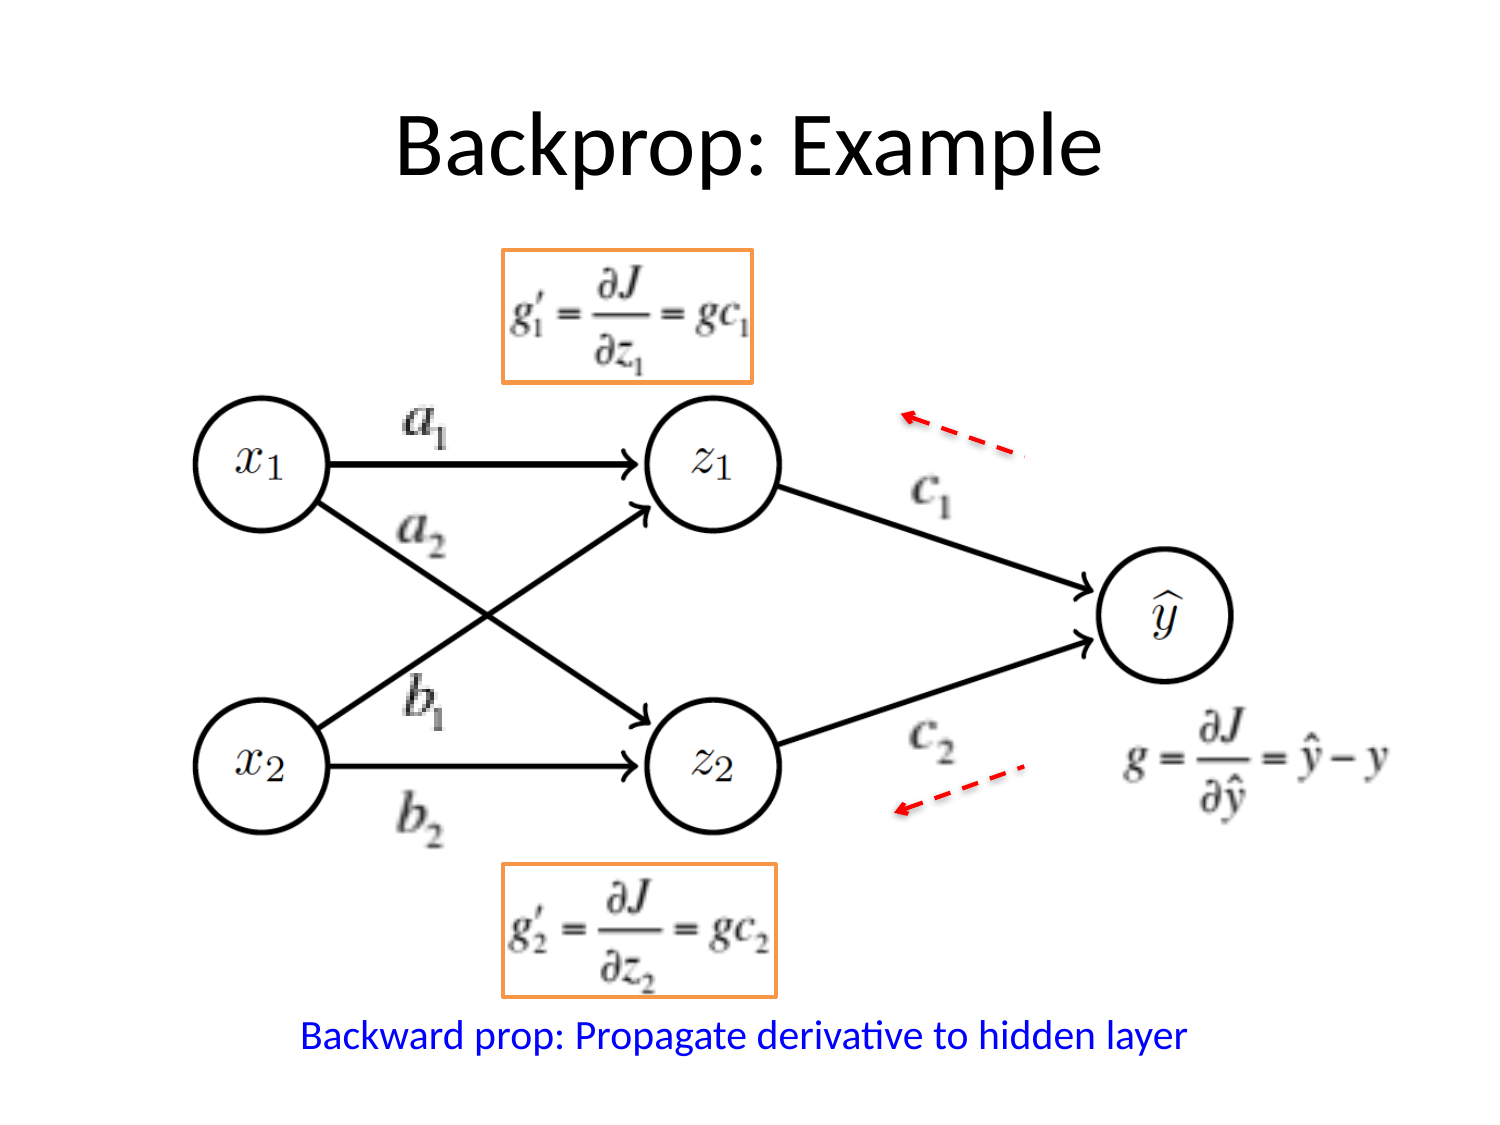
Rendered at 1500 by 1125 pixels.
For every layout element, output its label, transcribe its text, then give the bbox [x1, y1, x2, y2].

picture [179, 385, 1251, 851]
text_box Backward prop: Propagate derivative to hidden layer [179, 1000, 1309, 1066]
title Backprop: Example [75, 45, 1425, 233]
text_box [899, 415, 1026, 455]
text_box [389, 779, 450, 854]
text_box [505, 251, 753, 381]
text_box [902, 696, 963, 768]
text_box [394, 381, 451, 455]
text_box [1118, 691, 1397, 829]
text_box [892, 769, 1026, 810]
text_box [394, 662, 450, 736]
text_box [905, 463, 956, 525]
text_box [390, 490, 455, 565]
text_box [501, 248, 754, 254]
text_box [502, 863, 776, 998]
